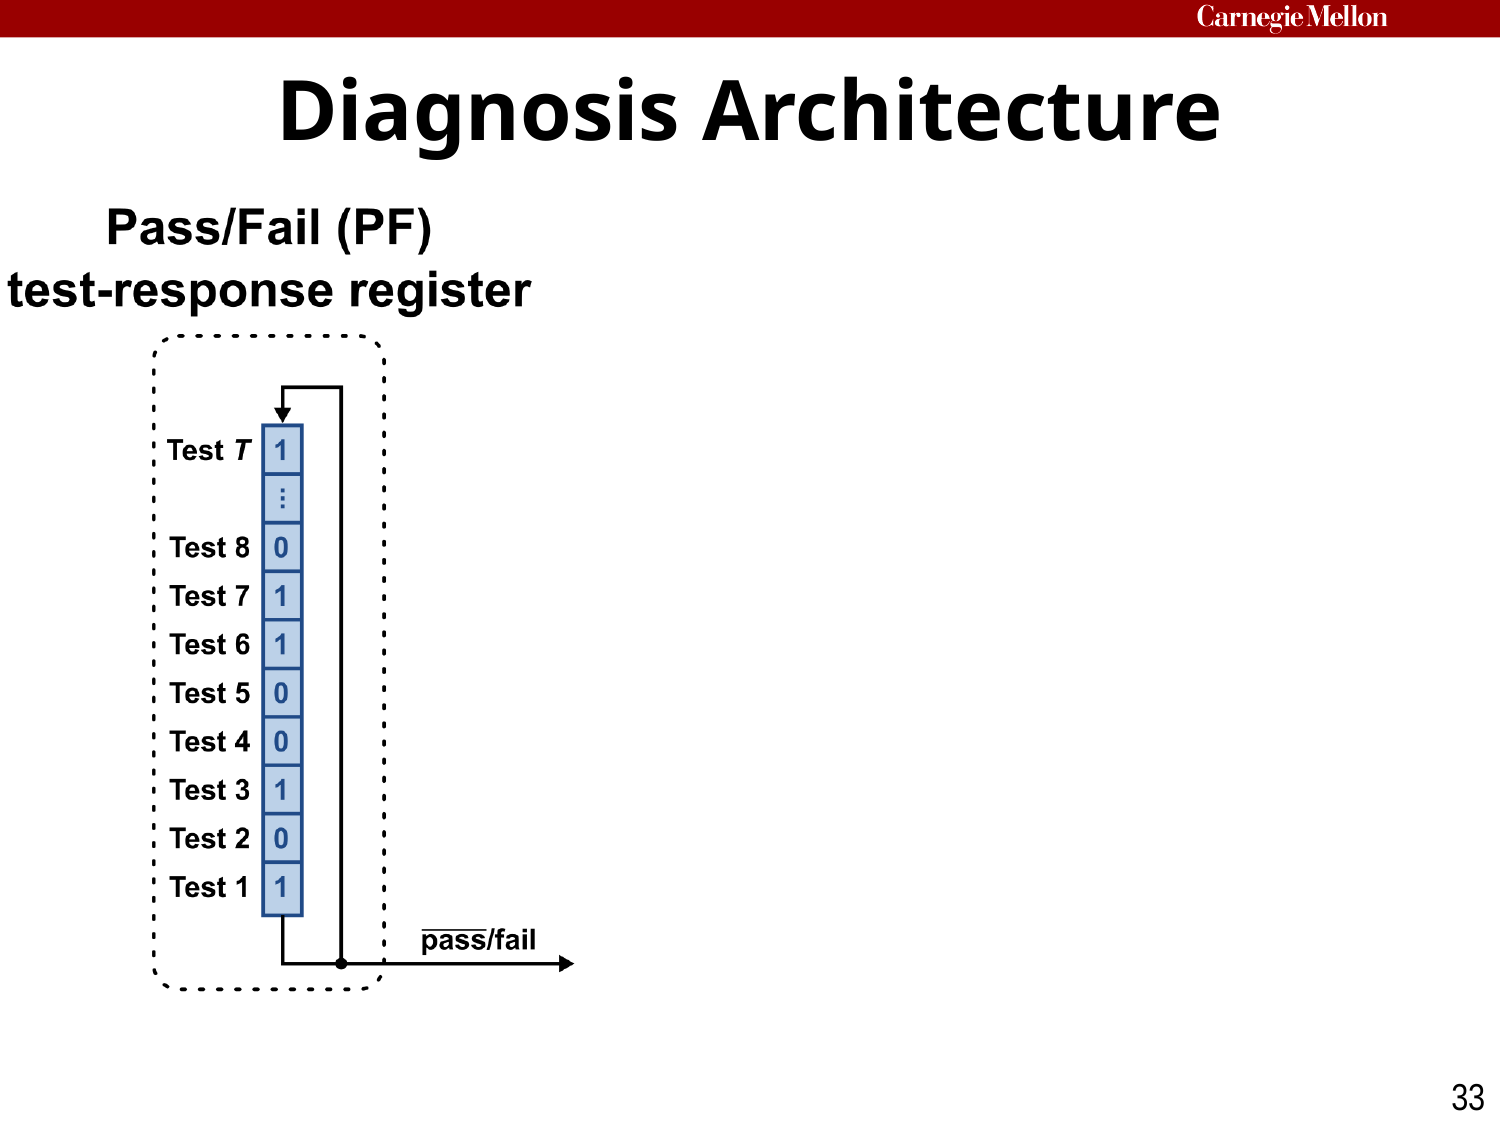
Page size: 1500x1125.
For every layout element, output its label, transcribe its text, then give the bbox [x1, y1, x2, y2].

picture [1197, 4, 1388, 34]
title Diagnosis Architecture [112, 49, 1388, 199]
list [0, 200, 1500, 1125]
